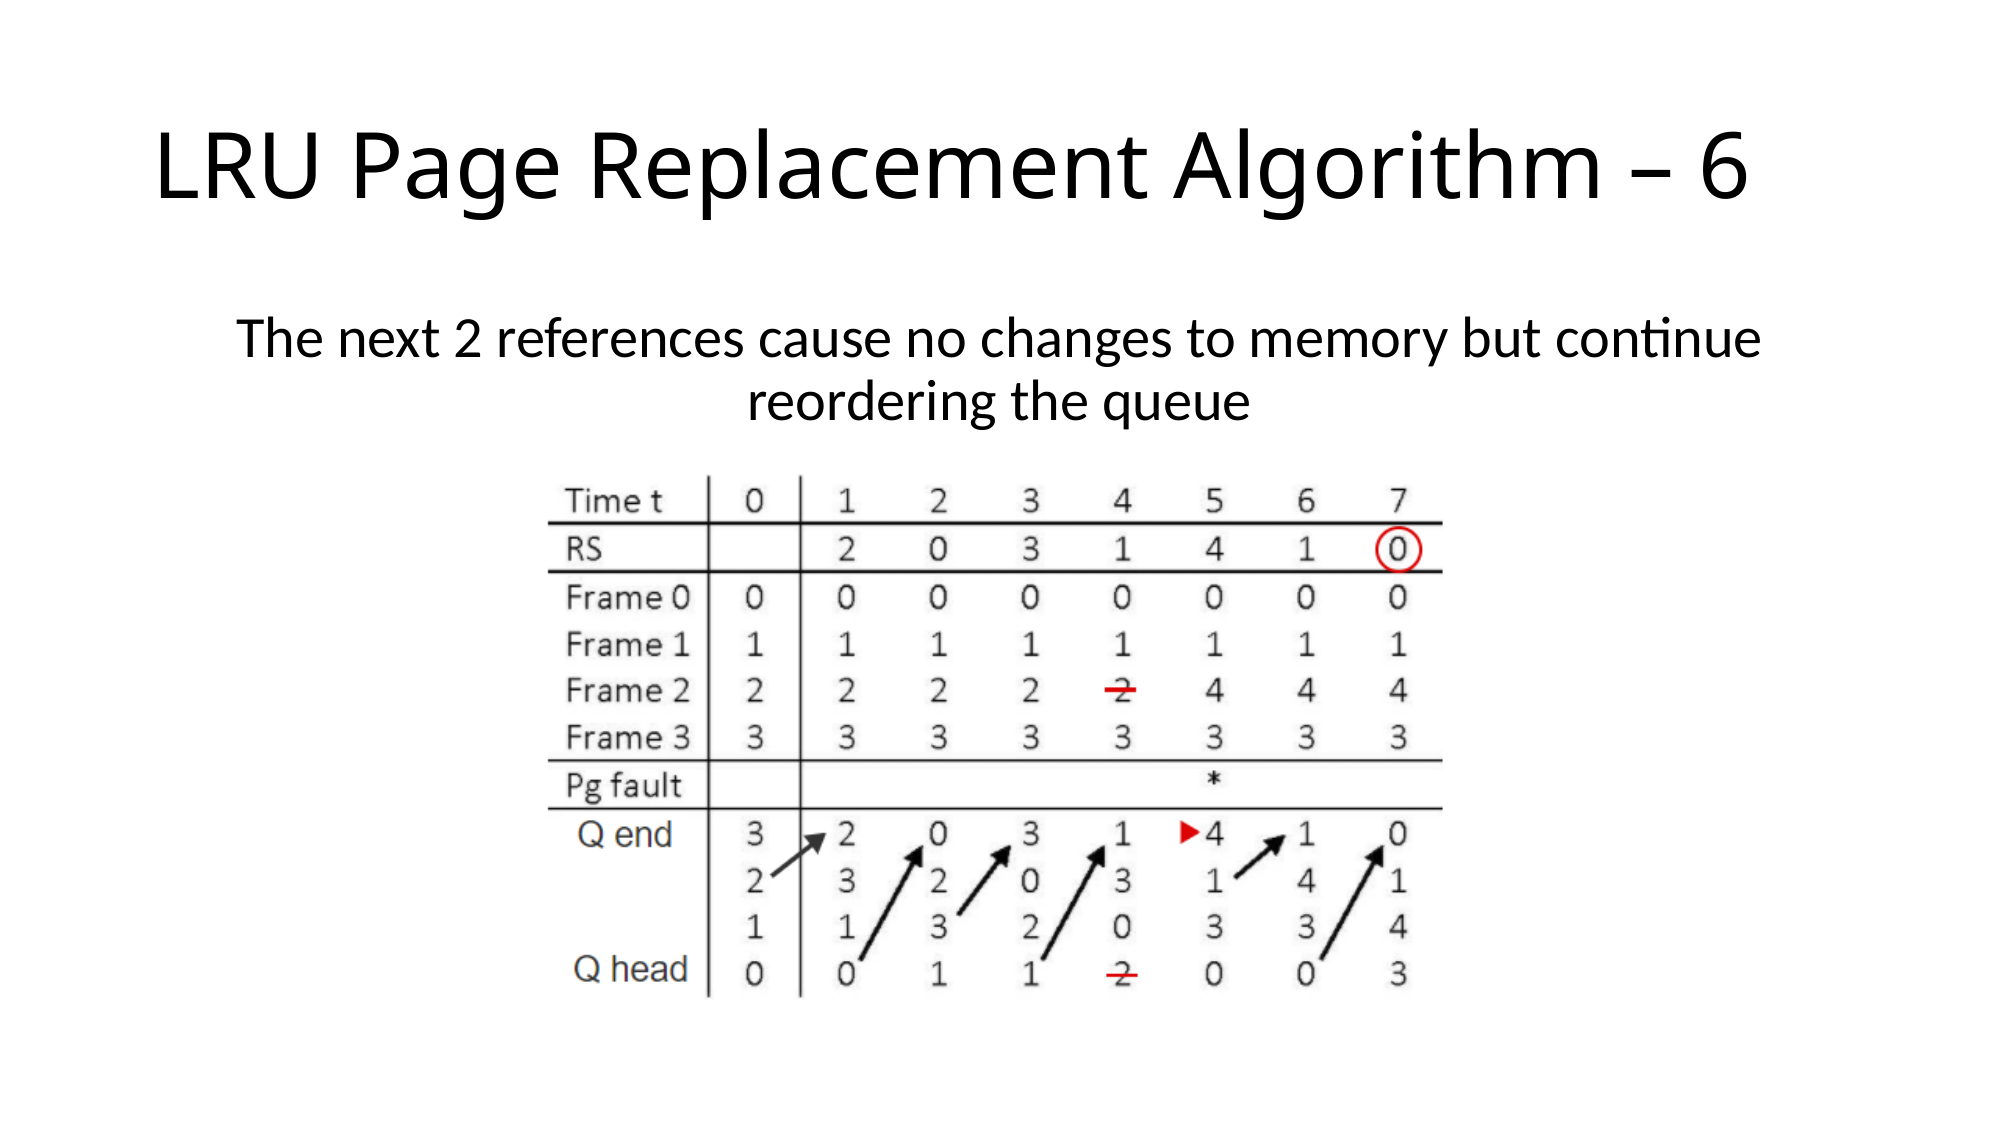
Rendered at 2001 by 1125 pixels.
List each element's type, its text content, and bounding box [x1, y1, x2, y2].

picture [517, 467, 1483, 1058]
list The next 2 references cause no changes to memory but continue reordering the queue [137, 299, 1863, 455]
title LRU Page Replacement Algorithm – 6 [137, 59, 1863, 278]
